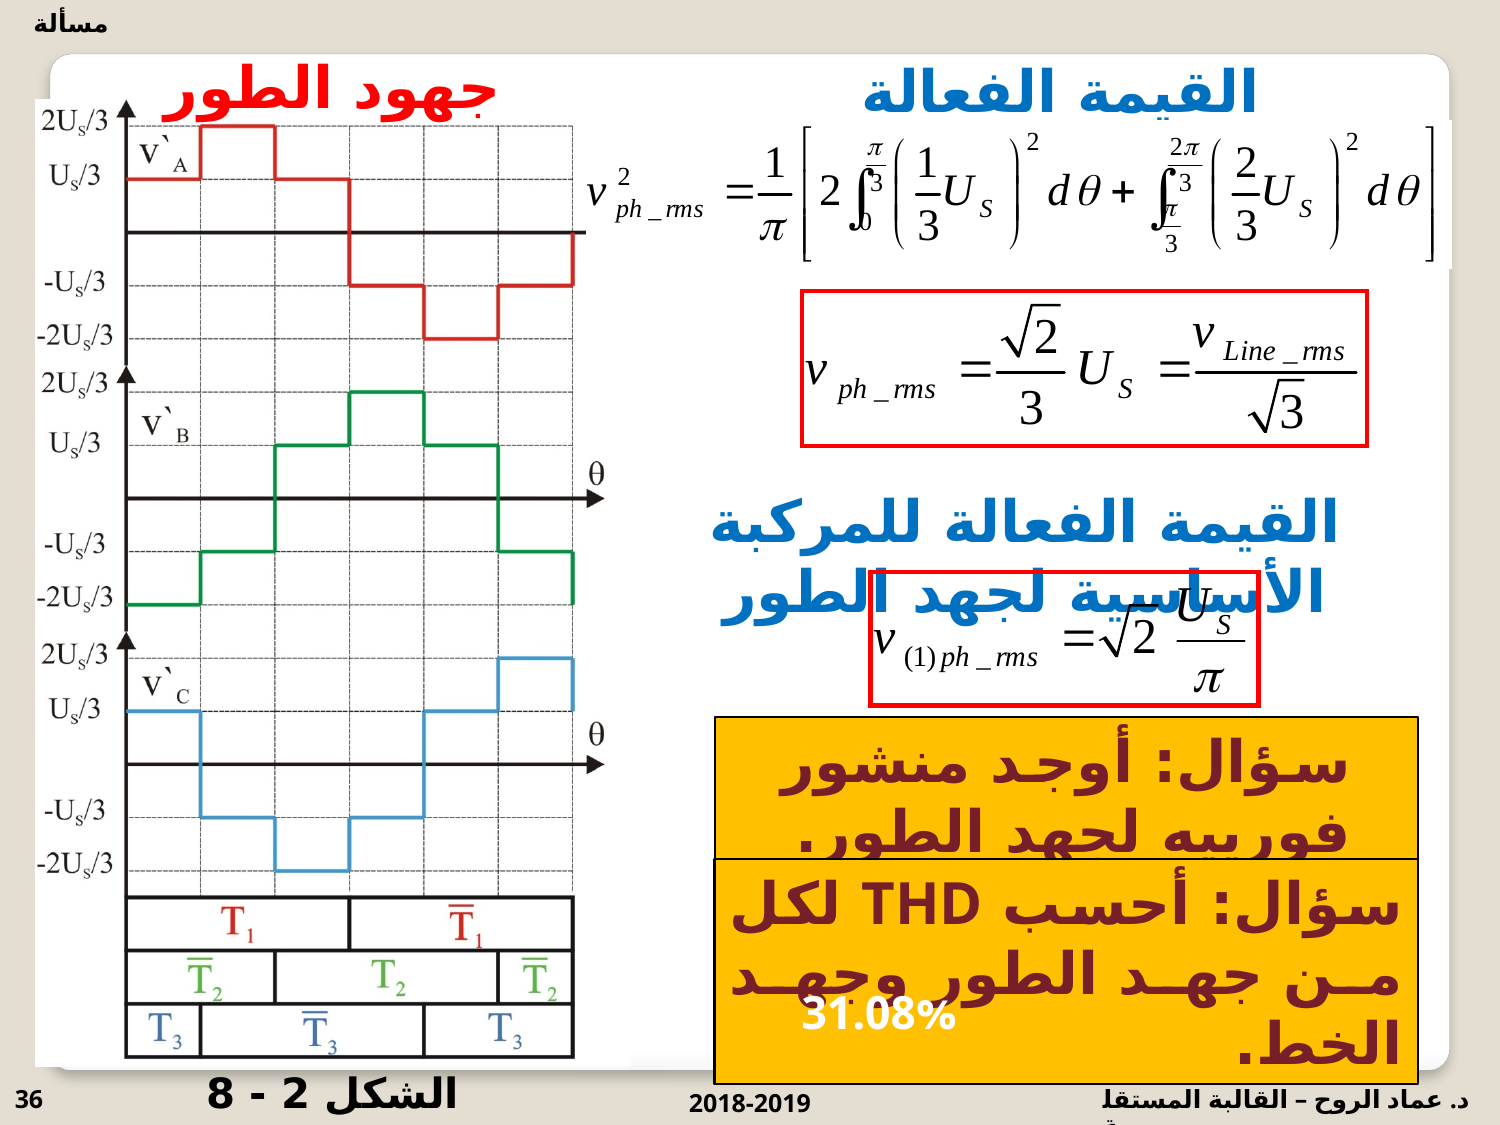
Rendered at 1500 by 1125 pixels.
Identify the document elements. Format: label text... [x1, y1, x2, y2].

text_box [804, 292, 1366, 444]
text_box القيمة الفعالة لجهد الطور [796, 46, 1325, 118]
footer د. عماد الروح – القالبة المستقلة [1089, 1065, 1500, 1125]
text_box الشكل 2 - 8 [151, 1079, 515, 1125]
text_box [585, 119, 1453, 270]
text_box القيمة الفعالة للمركبة الأساسية لجهد الطور [637, 476, 1453, 632]
text_box جهود الطور [121, 43, 544, 98]
text_box سؤال: أحسب THD لكل من جهد الطور وجهد الخط. [714, 859, 1418, 1084]
text_box سؤال: أوجد منشور فورييه لجهد الطور. [714, 716, 1418, 859]
slide_number 2018-2019 [562, 1065, 938, 1125]
slide_number 36 [0, 1065, 106, 1125]
picture [34, 99, 631, 1067]
text_box 31.08% [786, 975, 972, 1046]
text_box مسألة [0, 0, 142, 45]
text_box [872, 573, 1257, 704]
